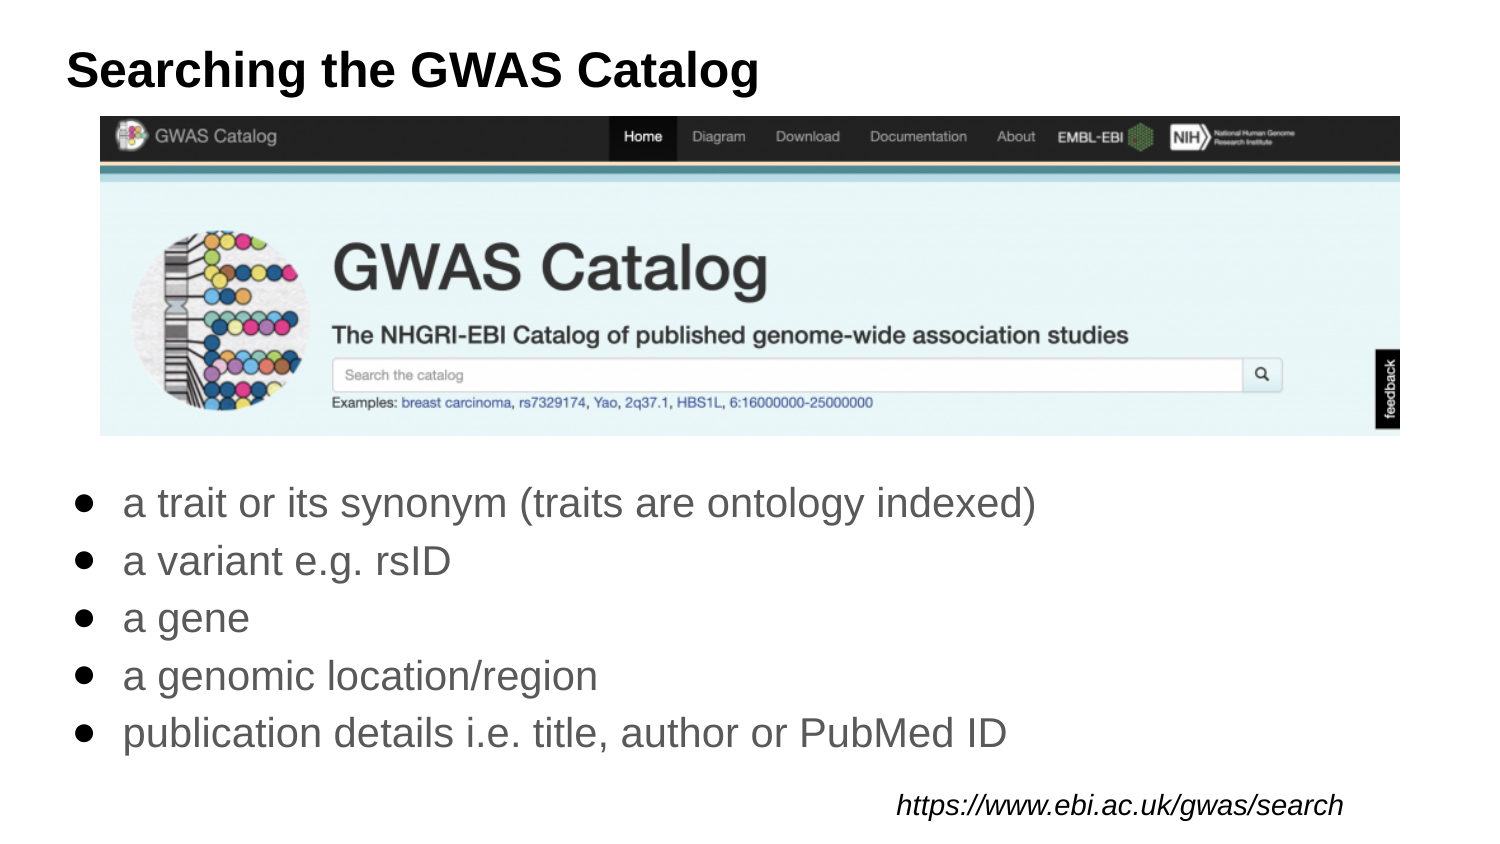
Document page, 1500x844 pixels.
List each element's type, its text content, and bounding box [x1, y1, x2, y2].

title Searching the GWAS Catalog [51, 22, 1449, 117]
text_box https://www.ebi.ac.uk/gwas/search [881, 771, 1449, 837]
picture [100, 116, 1400, 436]
list a trait or its synonym (traits are ontology indexed) a variant e.g. rsID a gene a genomic location/region publication details i.e. title, author or PubMed ID [32, 453, 1449, 772]
